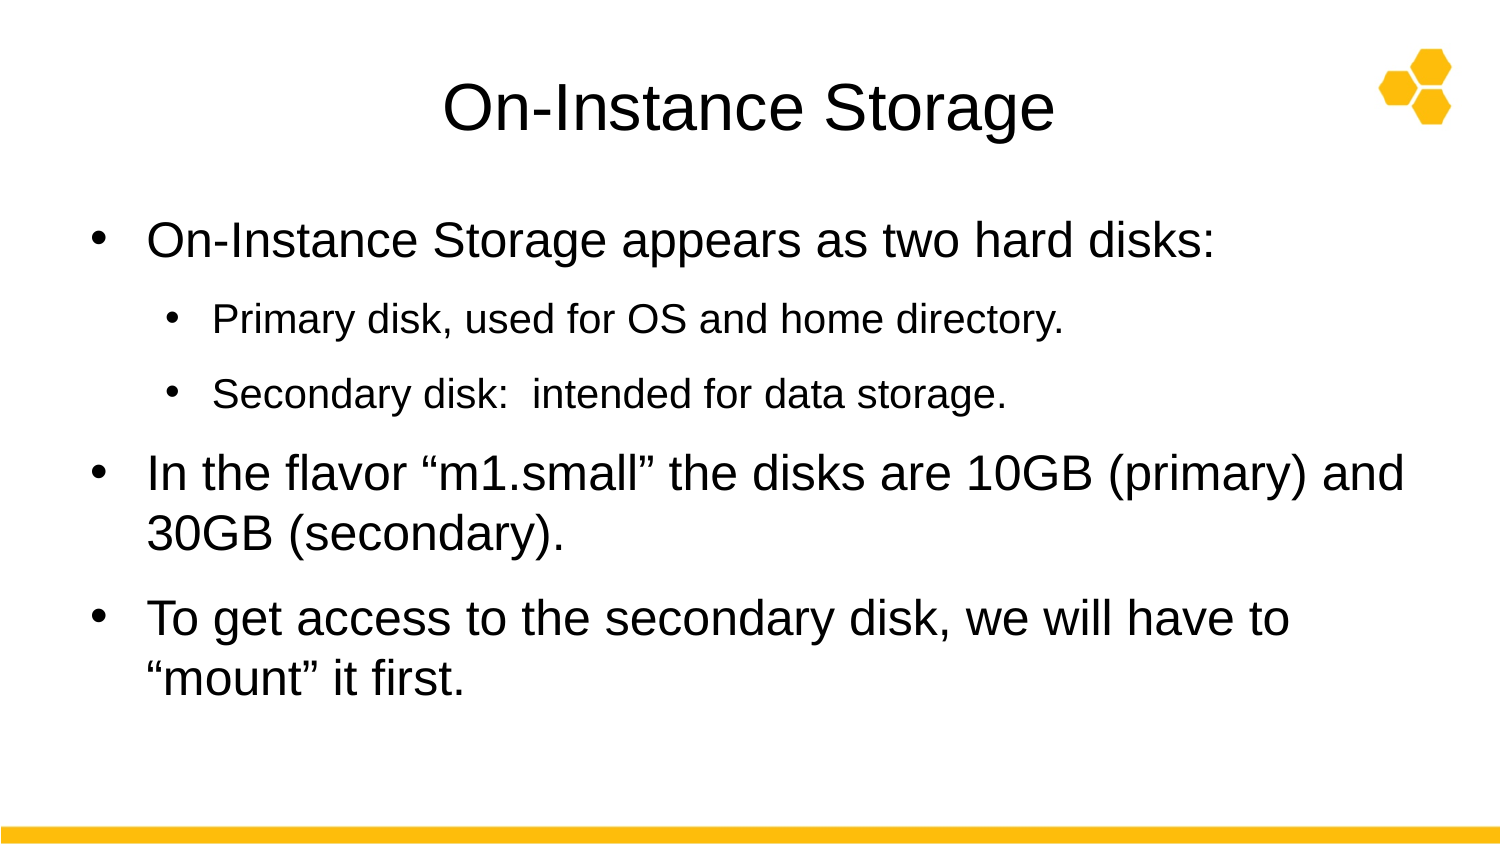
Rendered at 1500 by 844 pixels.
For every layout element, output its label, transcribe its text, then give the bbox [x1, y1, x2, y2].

list On-Instance Storage appears as two hard disks: Primary disk, used for OS and home directory. Secondary disk: intended for data storage. In the flavor “m1.small” the disks are 10GB (primary) and 30GB (secondary). To get access to the secondary disk, we will have to “mount” it first. [75, 199, 1425, 754]
title On-Instance Storage [75, 33, 1425, 175]
picture [0, 0, 1500, 844]
